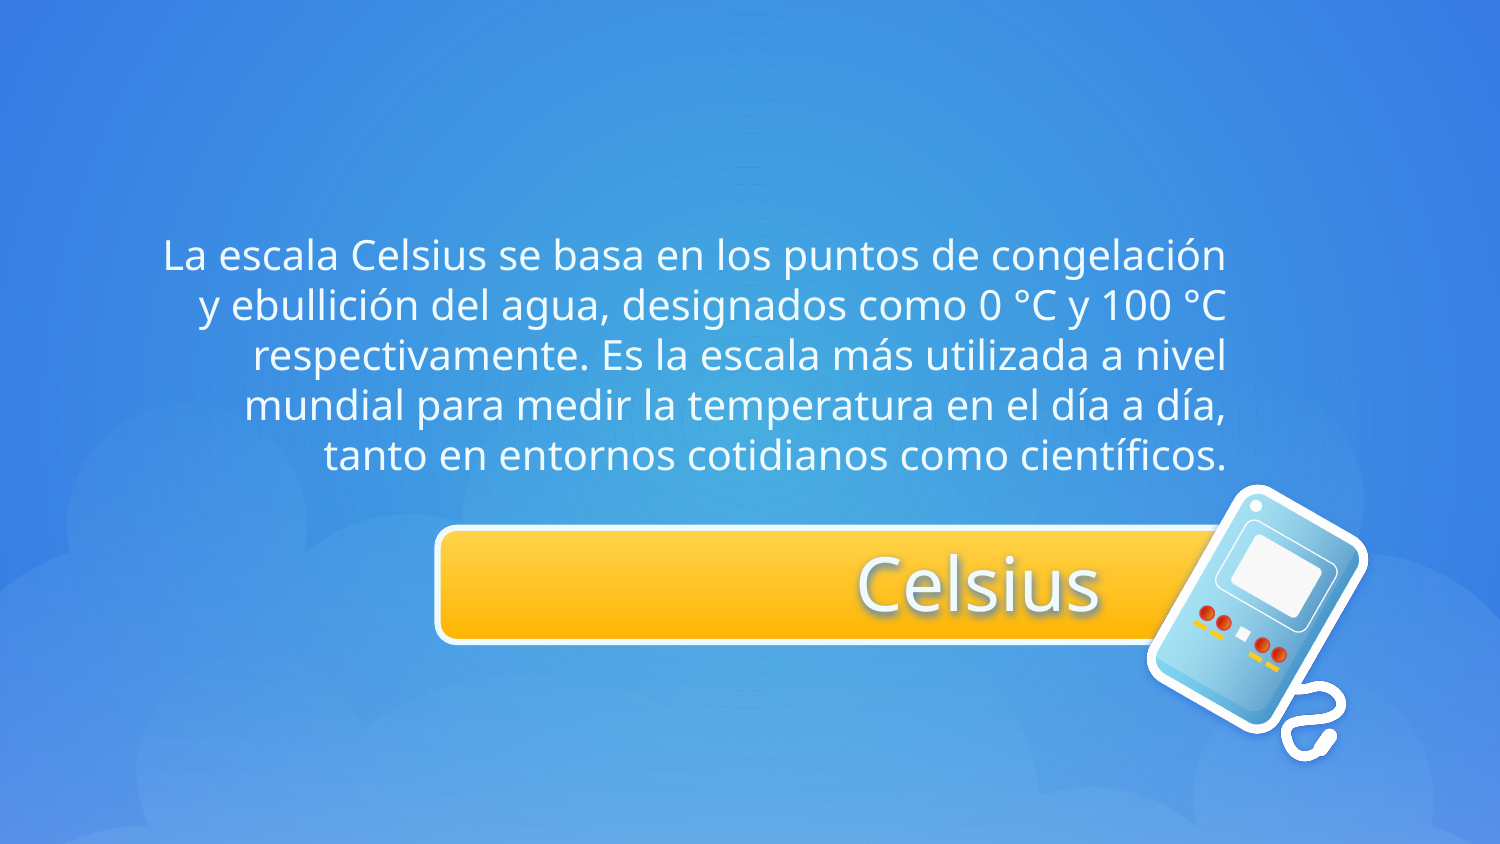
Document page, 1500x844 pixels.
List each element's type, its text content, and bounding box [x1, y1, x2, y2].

picture [1137, 475, 1428, 772]
subtitle La escala Celsius se basa en los puntos de congelación y ebullición del agua, designados como 0 °C y 100 °C respectivamente. Es la escala más utilizada a nivel mundial para medir la temperatura en el día a día, tanto en entornos cotidianos como científicos. [144, 232, 1243, 476]
text_box [437, 527, 1173, 642]
title Celsius [469, 537, 1117, 625]
